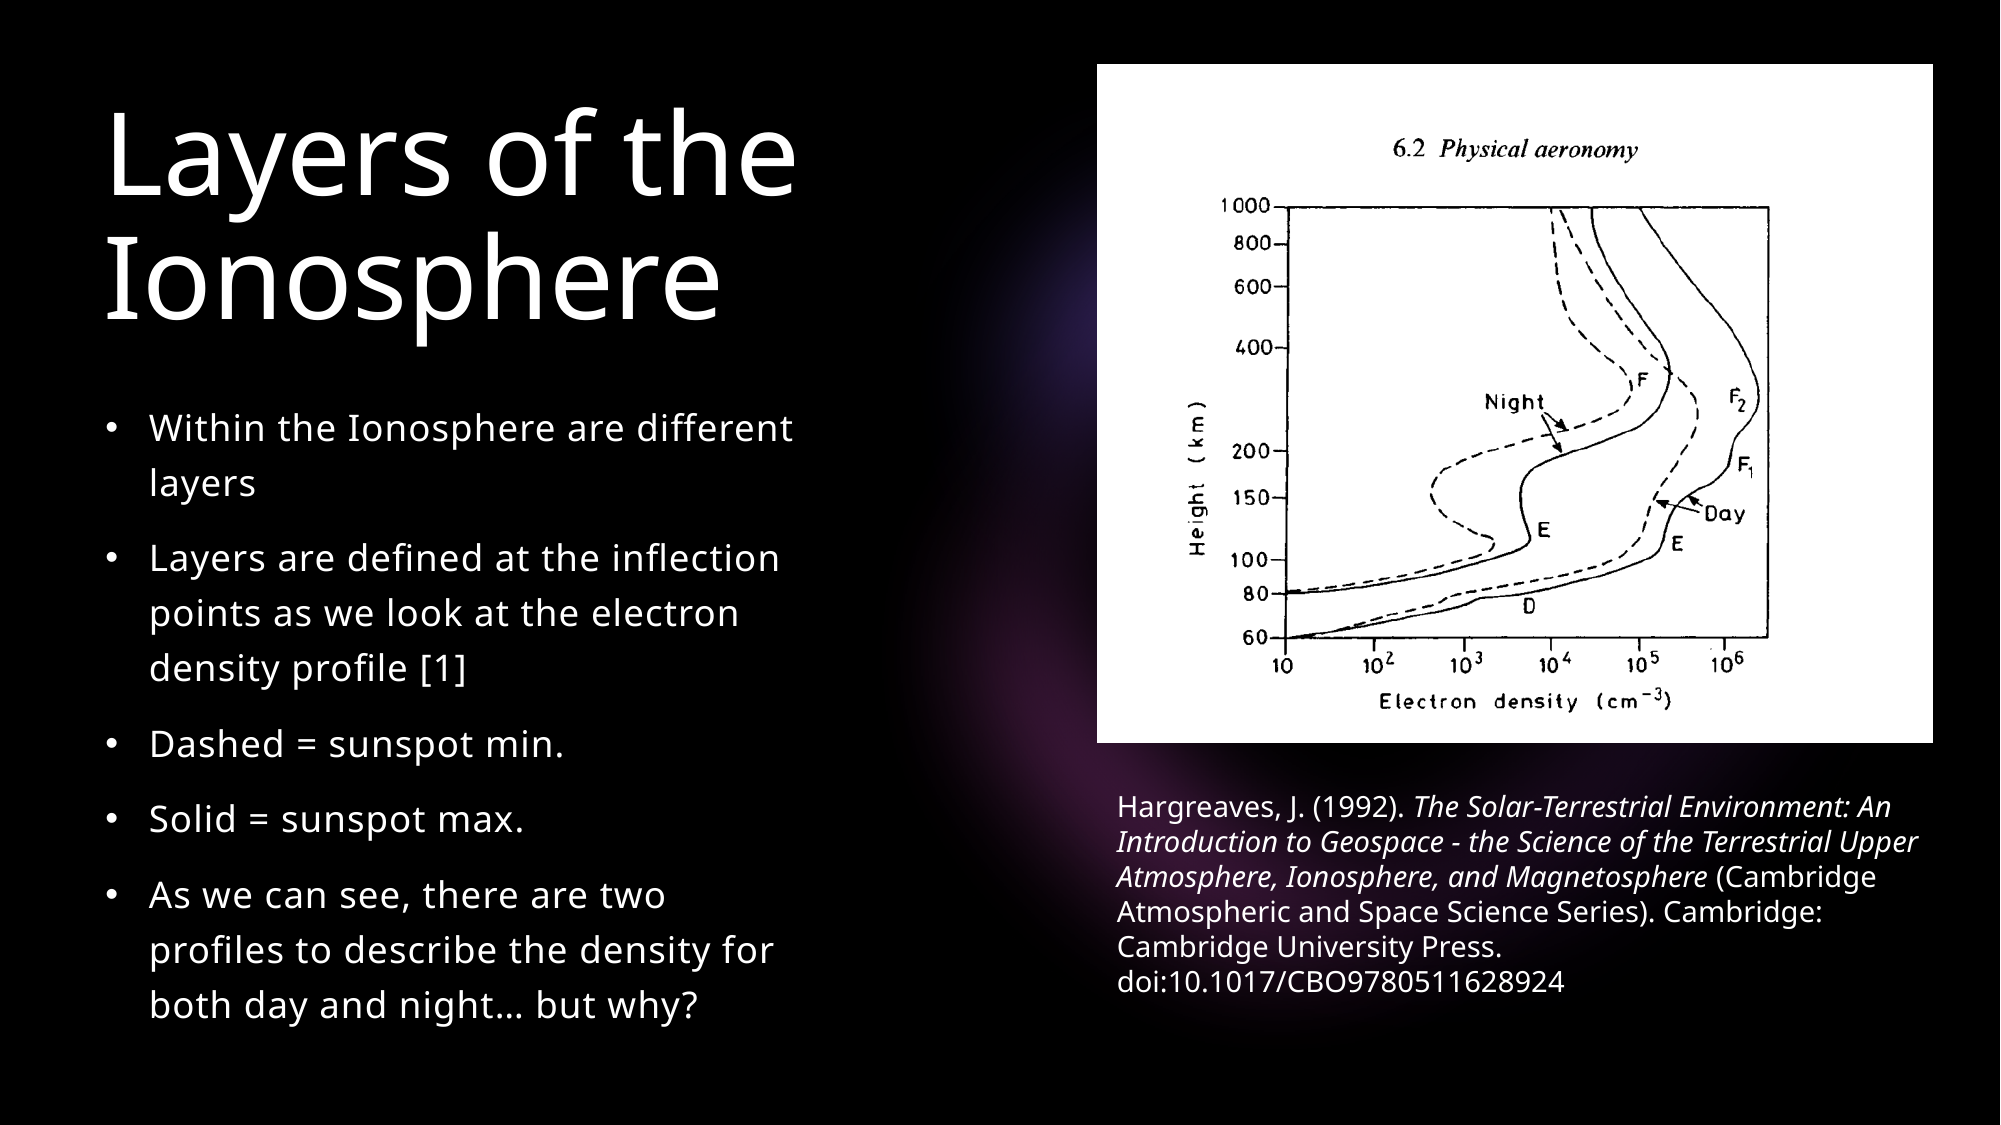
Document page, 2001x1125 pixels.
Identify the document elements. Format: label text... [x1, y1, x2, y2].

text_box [807, 0, 2000, 1125]
list Within the Ionosphere are different layers Layers are defined at the inflection points as we look at the electron density profile [1] Dashed = sunspot min. Solid = sunspot max. As we can see, there are two profiles to describe the density for both day and night… but why? [90, 386, 807, 1035]
picture [1097, 63, 1933, 743]
text_box [0, 0, 807, 1125]
title Layers of the Ionosphere [88, 88, 807, 447]
